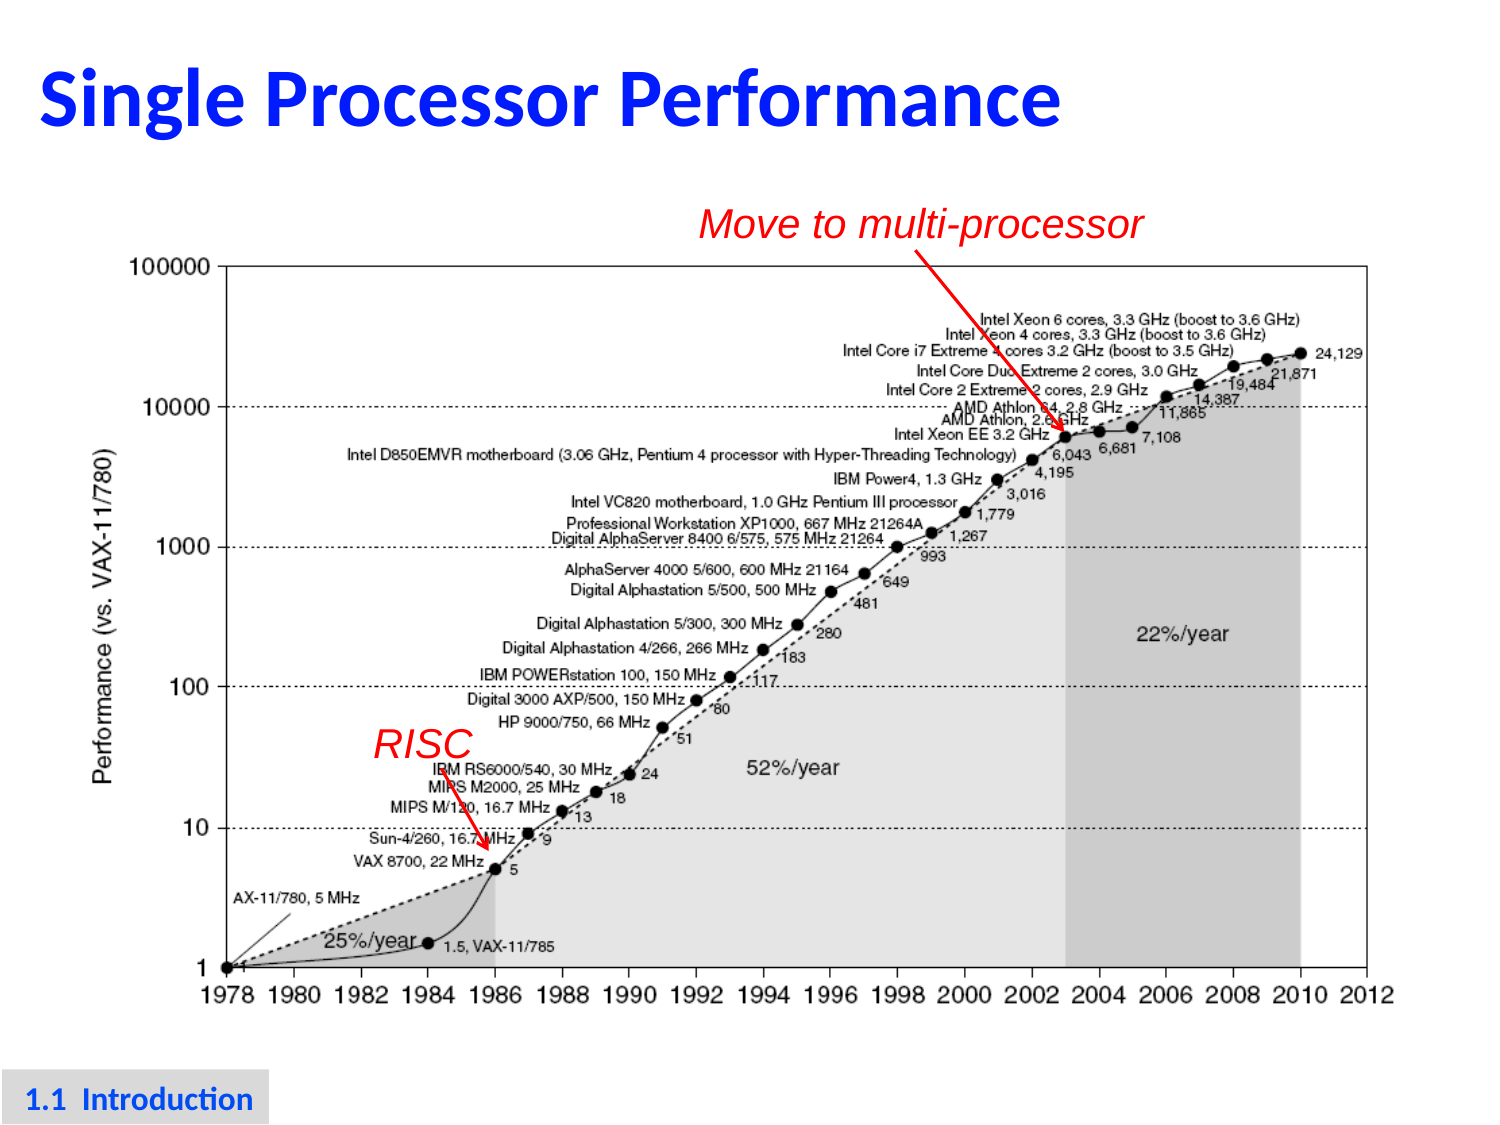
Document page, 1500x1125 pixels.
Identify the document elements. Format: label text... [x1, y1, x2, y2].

picture [29, 236, 1461, 1017]
title Single Processor Performance [24, 26, 1478, 174]
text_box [423, 785, 507, 834]
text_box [915, 249, 1065, 433]
text_box Move to multi-processor [655, 189, 1188, 235]
text_box 1.1 Introduction [2, 1069, 269, 1125]
